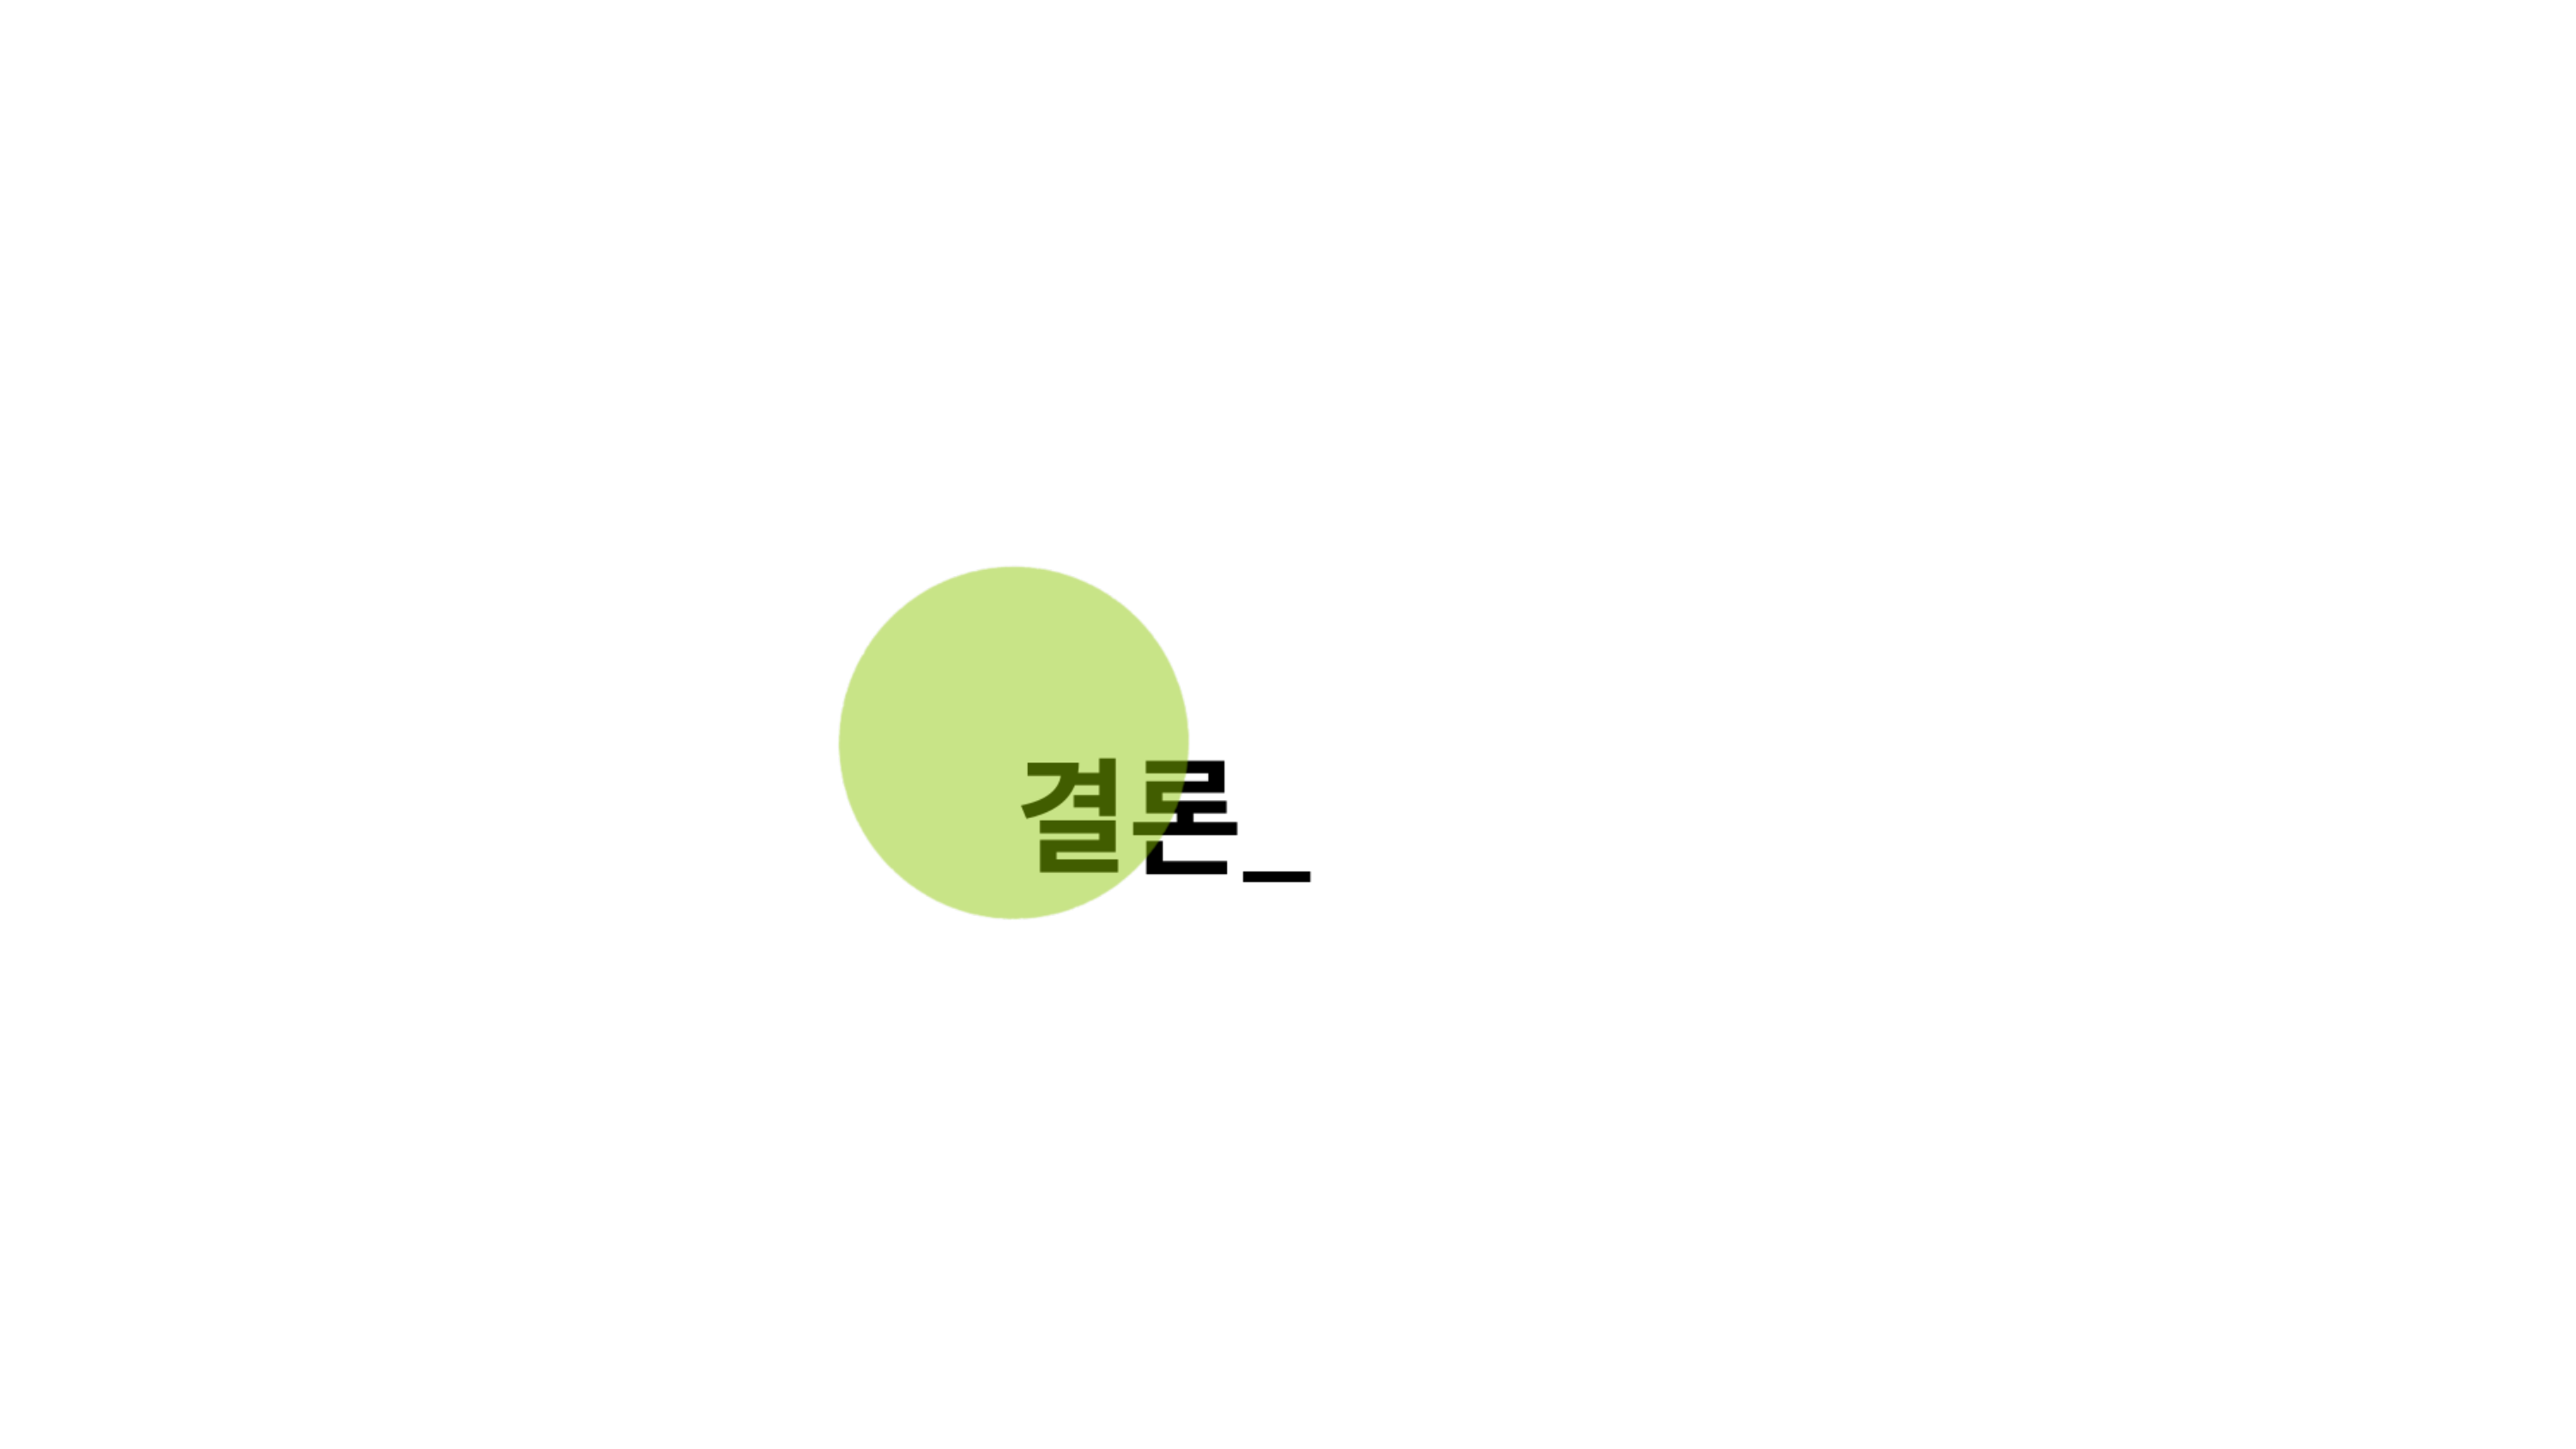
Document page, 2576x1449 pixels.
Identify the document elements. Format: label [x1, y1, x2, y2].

text_box [741, 451, 1288, 997]
picture [969, 652, 1445, 1030]
